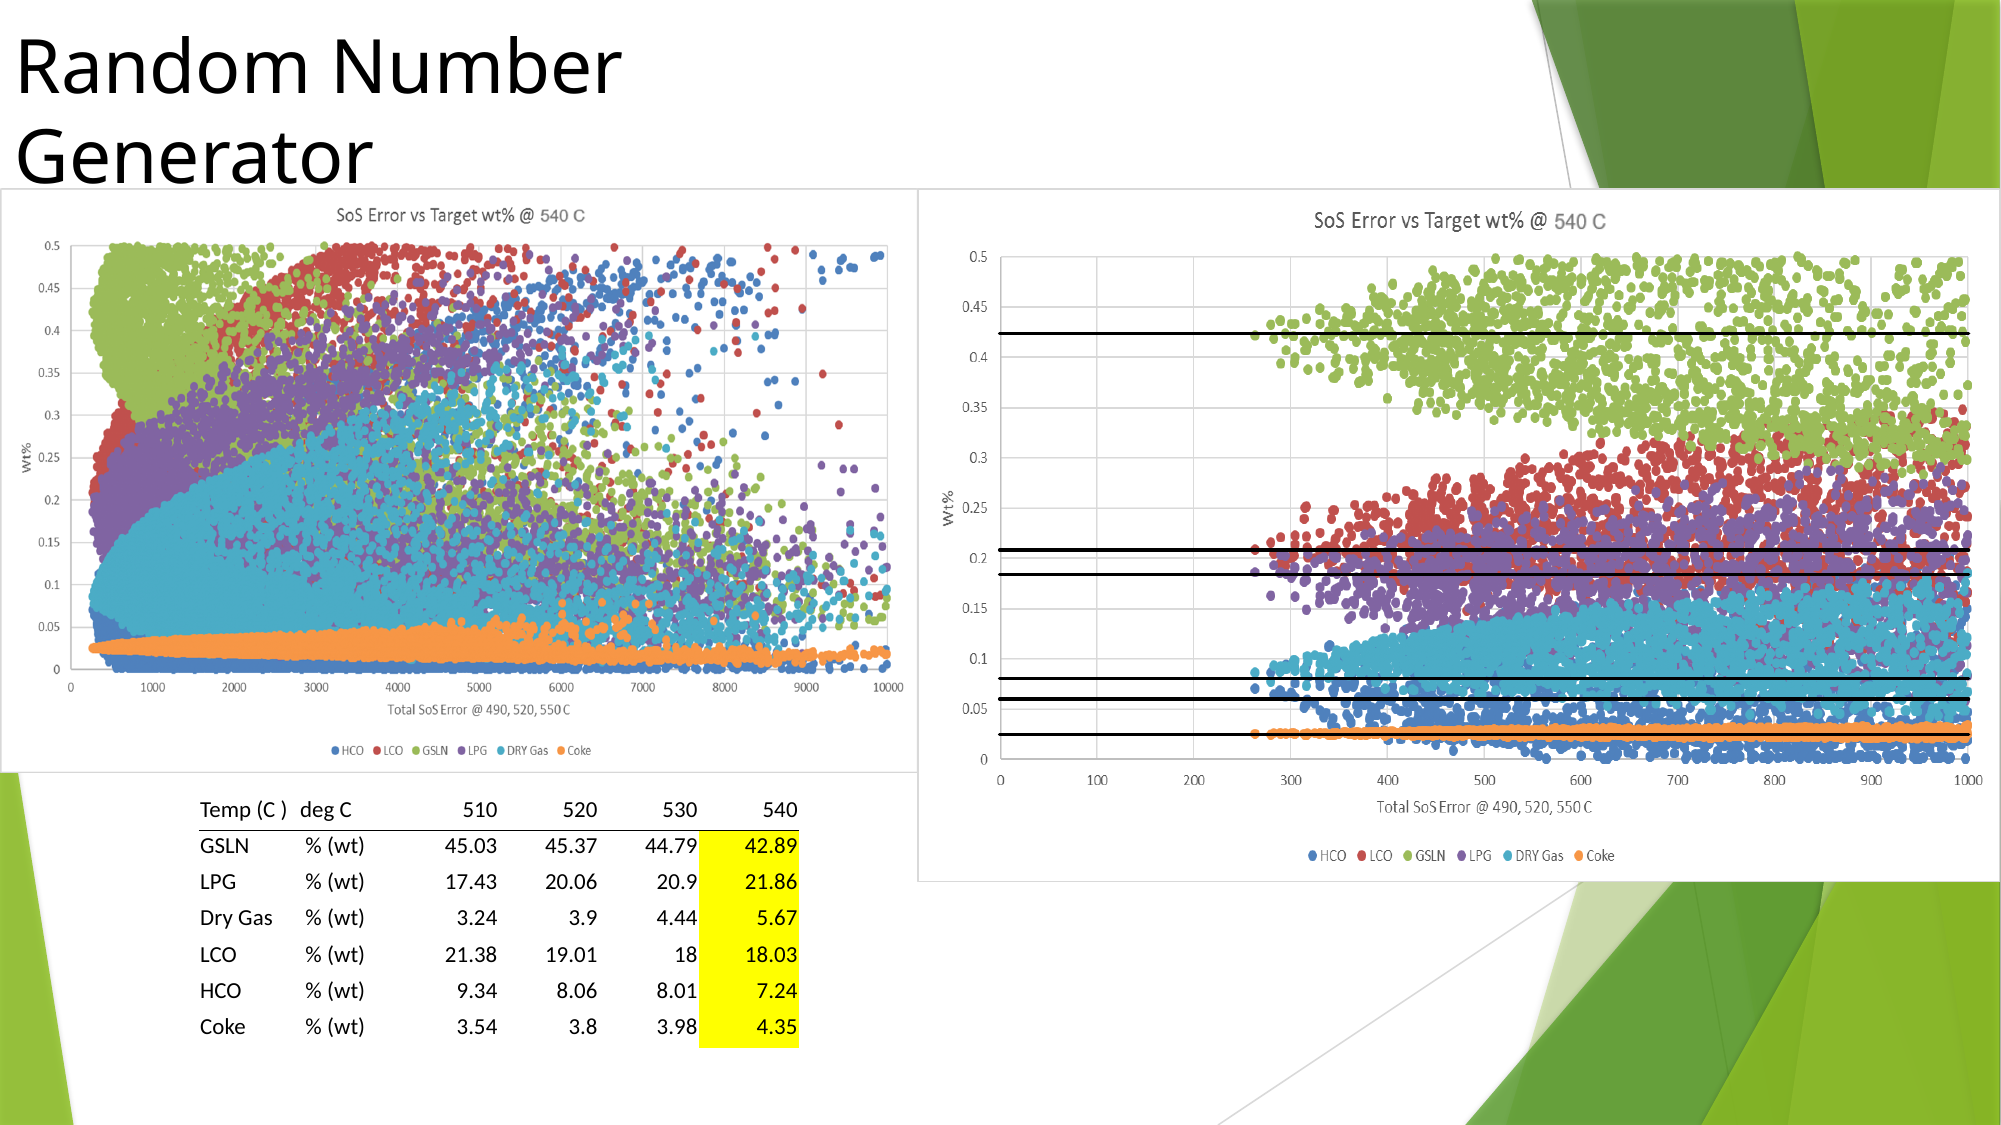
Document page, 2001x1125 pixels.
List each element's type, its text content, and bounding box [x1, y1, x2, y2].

table_cell 45.03 [399, 831, 499, 867]
table_cell HCO [199, 975, 299, 1012]
table_cell 3.9 [499, 903, 599, 939]
table_cell 8.06 [499, 975, 599, 1012]
table_cell 21.38 [399, 939, 499, 975]
table_cell 8.01 [599, 975, 699, 1012]
table_header 510 [399, 794, 499, 830]
table_cell 4.44 [599, 903, 699, 939]
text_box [916, 188, 2000, 883]
table_cell % (wt) [299, 831, 399, 867]
table_cell 4.35 [699, 1012, 799, 1048]
text_box Random Number Generator [0, 11, 842, 187]
table_cell % (wt) [299, 867, 399, 903]
table_cell GSLN [199, 831, 299, 867]
table_header 540 [699, 794, 799, 830]
table_header deg C [299, 794, 399, 830]
table_header 530 [599, 794, 699, 830]
table_cell 17.43 [399, 867, 499, 903]
table_cell 44.79 [599, 831, 699, 867]
table_cell 5.67 [699, 903, 799, 939]
table_cell 3.24 [399, 903, 499, 939]
table_cell 3.54 [399, 1012, 499, 1048]
table_header Temp (C ) [199, 794, 299, 830]
table_cell % (wt) [299, 1012, 399, 1048]
table_cell 3.98 [599, 1012, 699, 1048]
table_cell 18 [599, 939, 699, 975]
picture [0, 188, 916, 774]
table_cell 19.01 [499, 939, 599, 975]
table_cell Coke [199, 1012, 299, 1048]
table_cell 21.86 [699, 867, 799, 903]
table_cell 9.34 [399, 975, 499, 1012]
table_cell % (wt) [299, 903, 399, 939]
table_header 520 [499, 794, 599, 830]
table_cell 20.9 [599, 867, 699, 903]
table_cell 18.03 [699, 939, 799, 975]
table_cell LPG [199, 867, 299, 903]
table_cell % (wt) [299, 975, 399, 1012]
table_cell 7.24 [699, 975, 799, 1012]
table_cell 42.89 [699, 831, 799, 867]
table_cell 3.8 [499, 1012, 599, 1048]
table_cell % (wt) [299, 939, 399, 975]
table_cell 45.37 [499, 831, 599, 867]
table_cell 20.06 [499, 867, 599, 903]
table_cell LCO [199, 939, 299, 975]
table_cell Dry Gas [199, 903, 299, 939]
